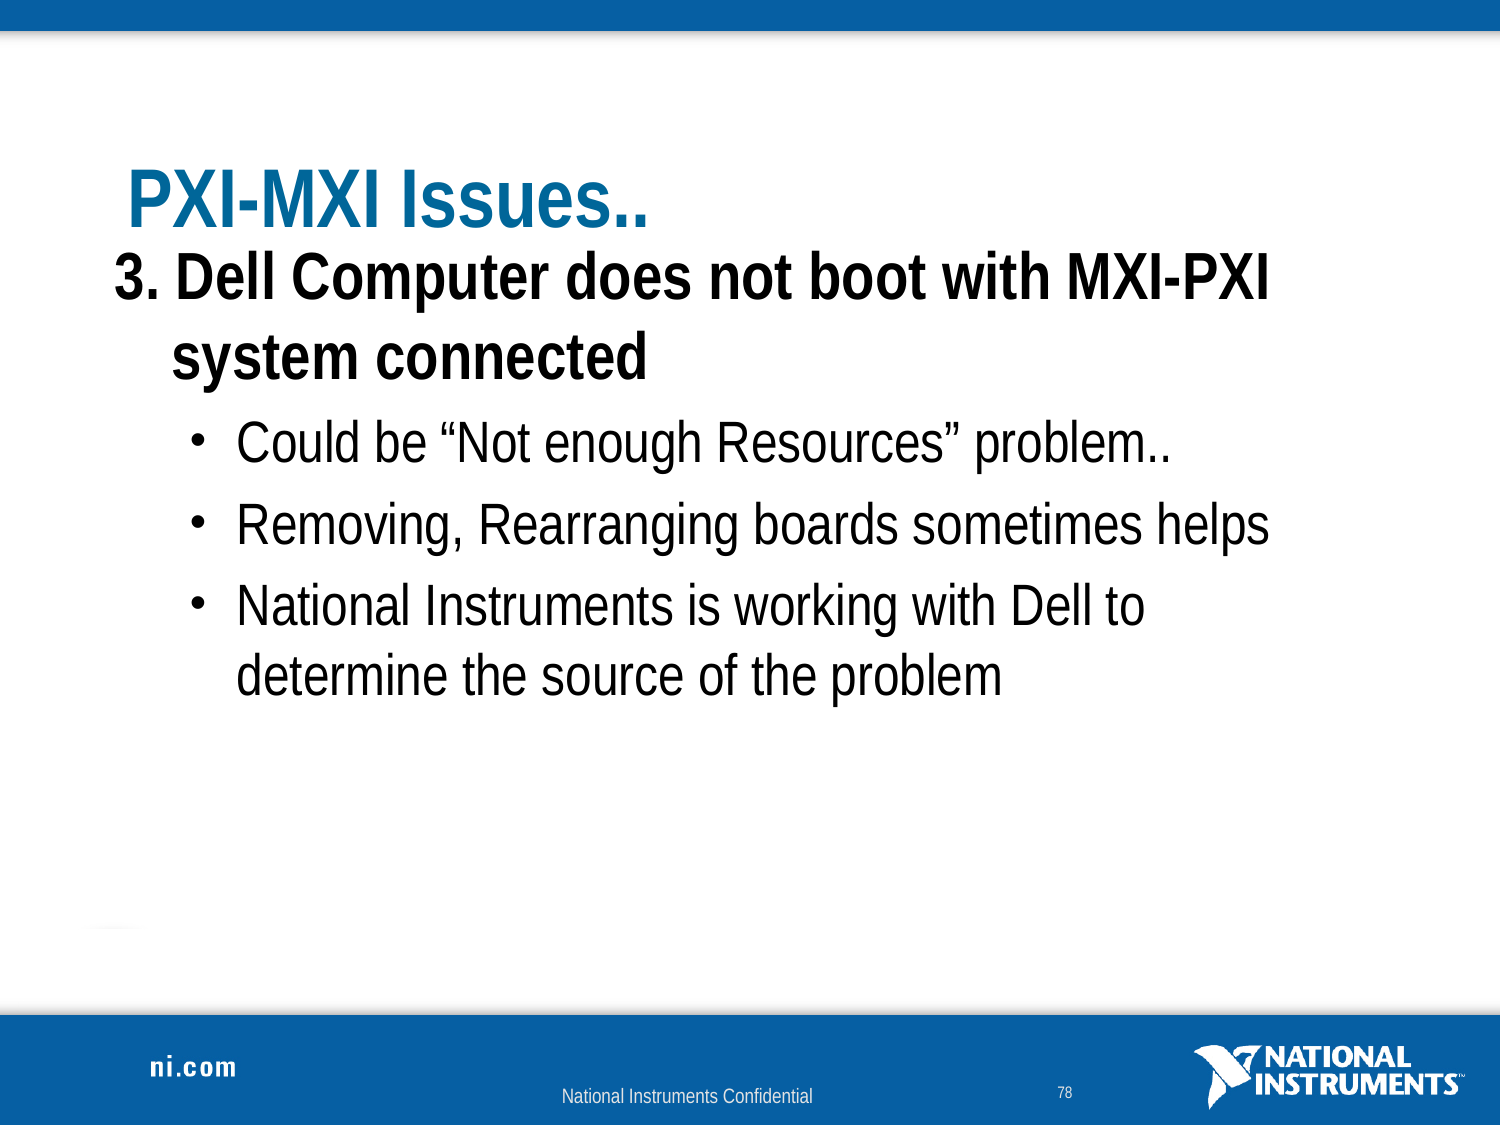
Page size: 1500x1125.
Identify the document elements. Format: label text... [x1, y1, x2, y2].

list 3. Dell Computer does not boot with MXI-PXI system connected Could be “Not enough Resources” problem.. Removing, Rearranging boards sometimes helps National Instruments is working with Dell to determine the source of the problem [99, 224, 1376, 888]
picture [0, 0, 1500, 1125]
title PXI-MXI Issues.. [112, 99, 1388, 288]
